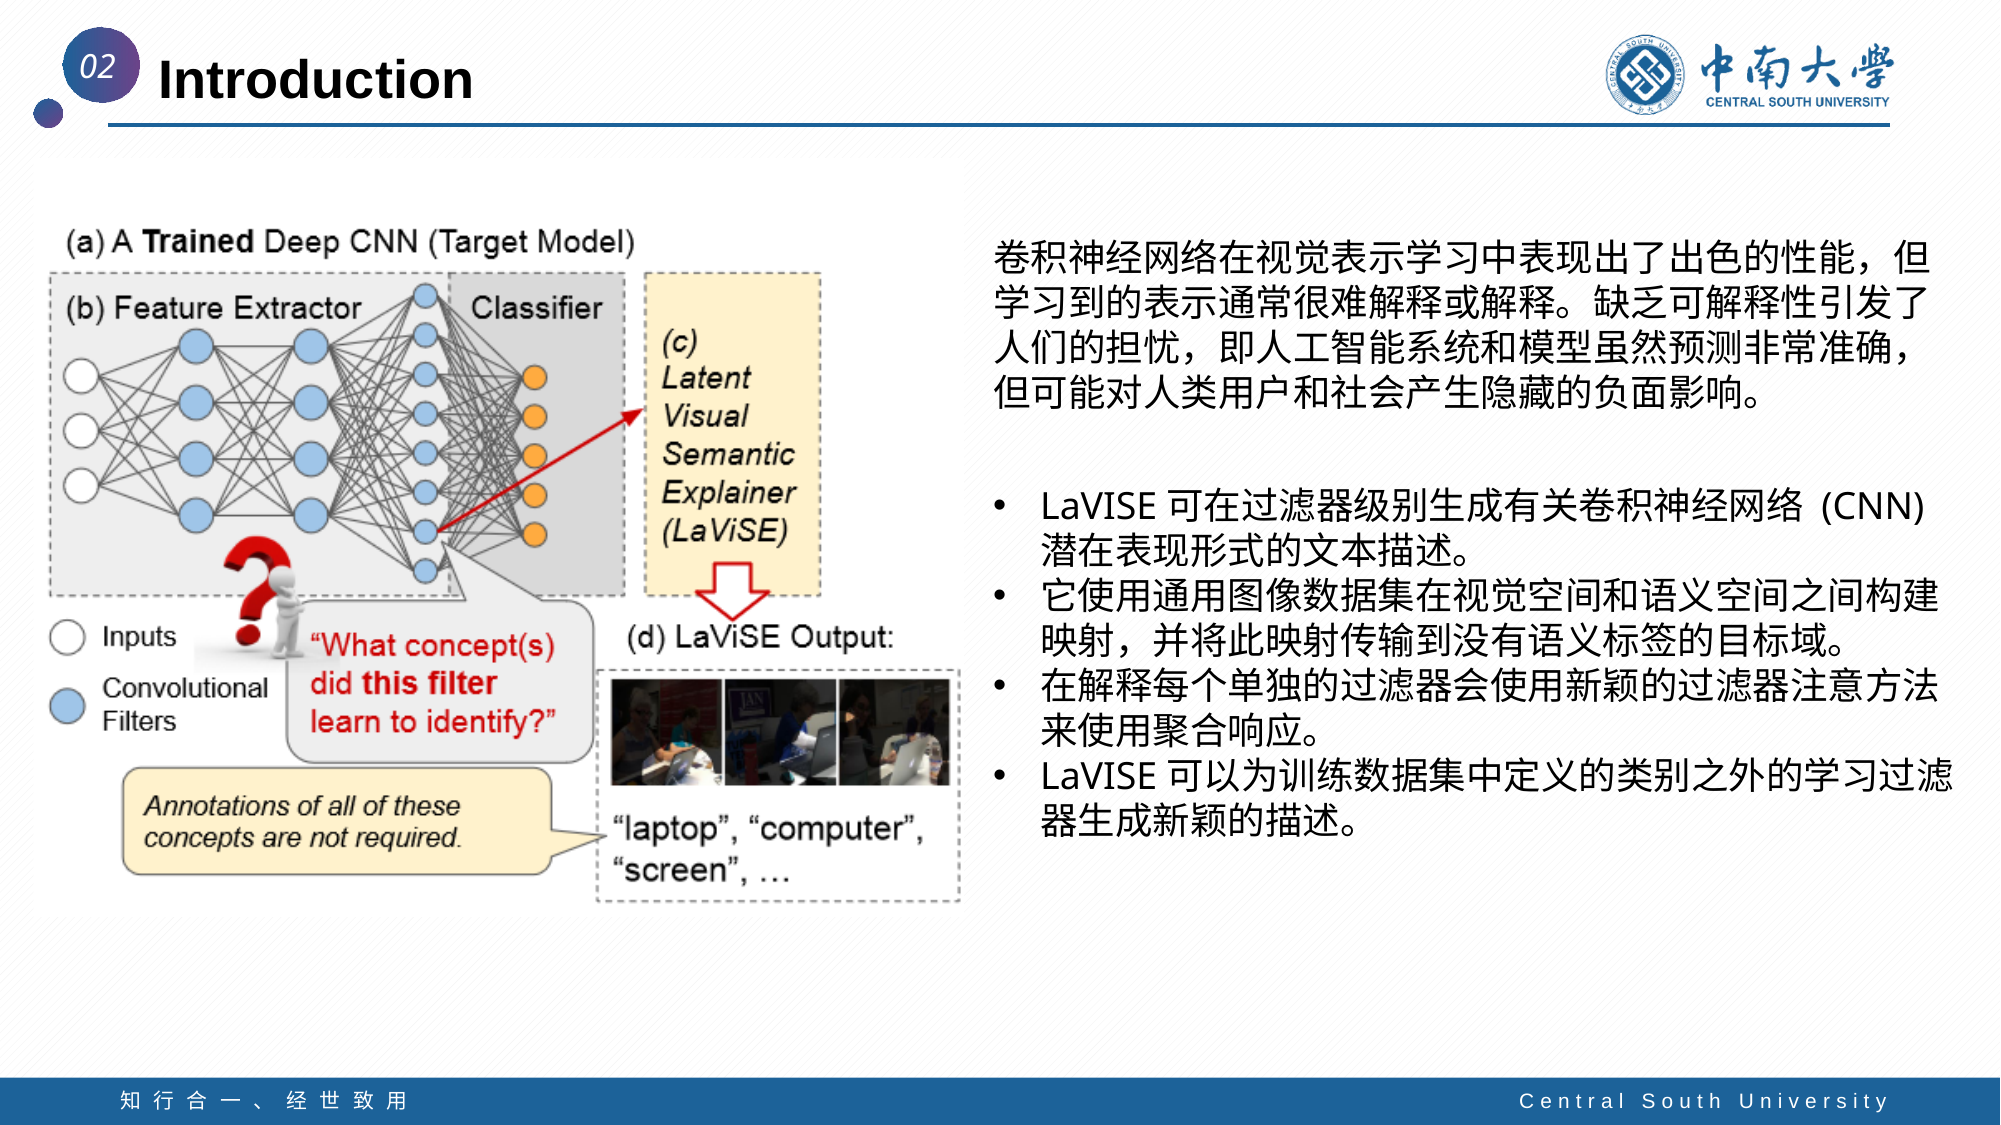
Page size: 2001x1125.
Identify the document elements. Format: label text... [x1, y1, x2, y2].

text_box Introduction [158, 0, 1050, 118]
picture [33, 158, 965, 917]
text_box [33, 26, 153, 128]
text_box 知行合一、经世致用 [105, 1080, 423, 1120]
text_box 卷积神经网络在视觉表示学习中表现出了出色的性能，但学习到的表示通常很难解释或解释。缺乏可解释性引发了人们的担忧，即人工智能系统和模型虽然预测非常准确，但可能对人类用户和社会产生隐藏的负面影响。 [978, 226, 1979, 422]
text_box Central South University [1504, 1080, 1902, 1120]
text_box [0, 1077, 2000, 1125]
picture [1595, 28, 1907, 121]
text_box LaVISE可在过滤器级别生成有关卷积神经网络 (CNN) 潜在表现形式的文本描述。 它使用通用图像数据集在视觉空间和语义空间之间构建映射，并将此映射传输到没有语义标签的目标域。 在解释每个单独的过滤器会使用新颖的过滤器注意方法来使用聚合响应。 LaVISE可以为训练数据集中定义的类别之外的学习过滤器生成新颖的描述。 [978, 474, 1979, 850]
